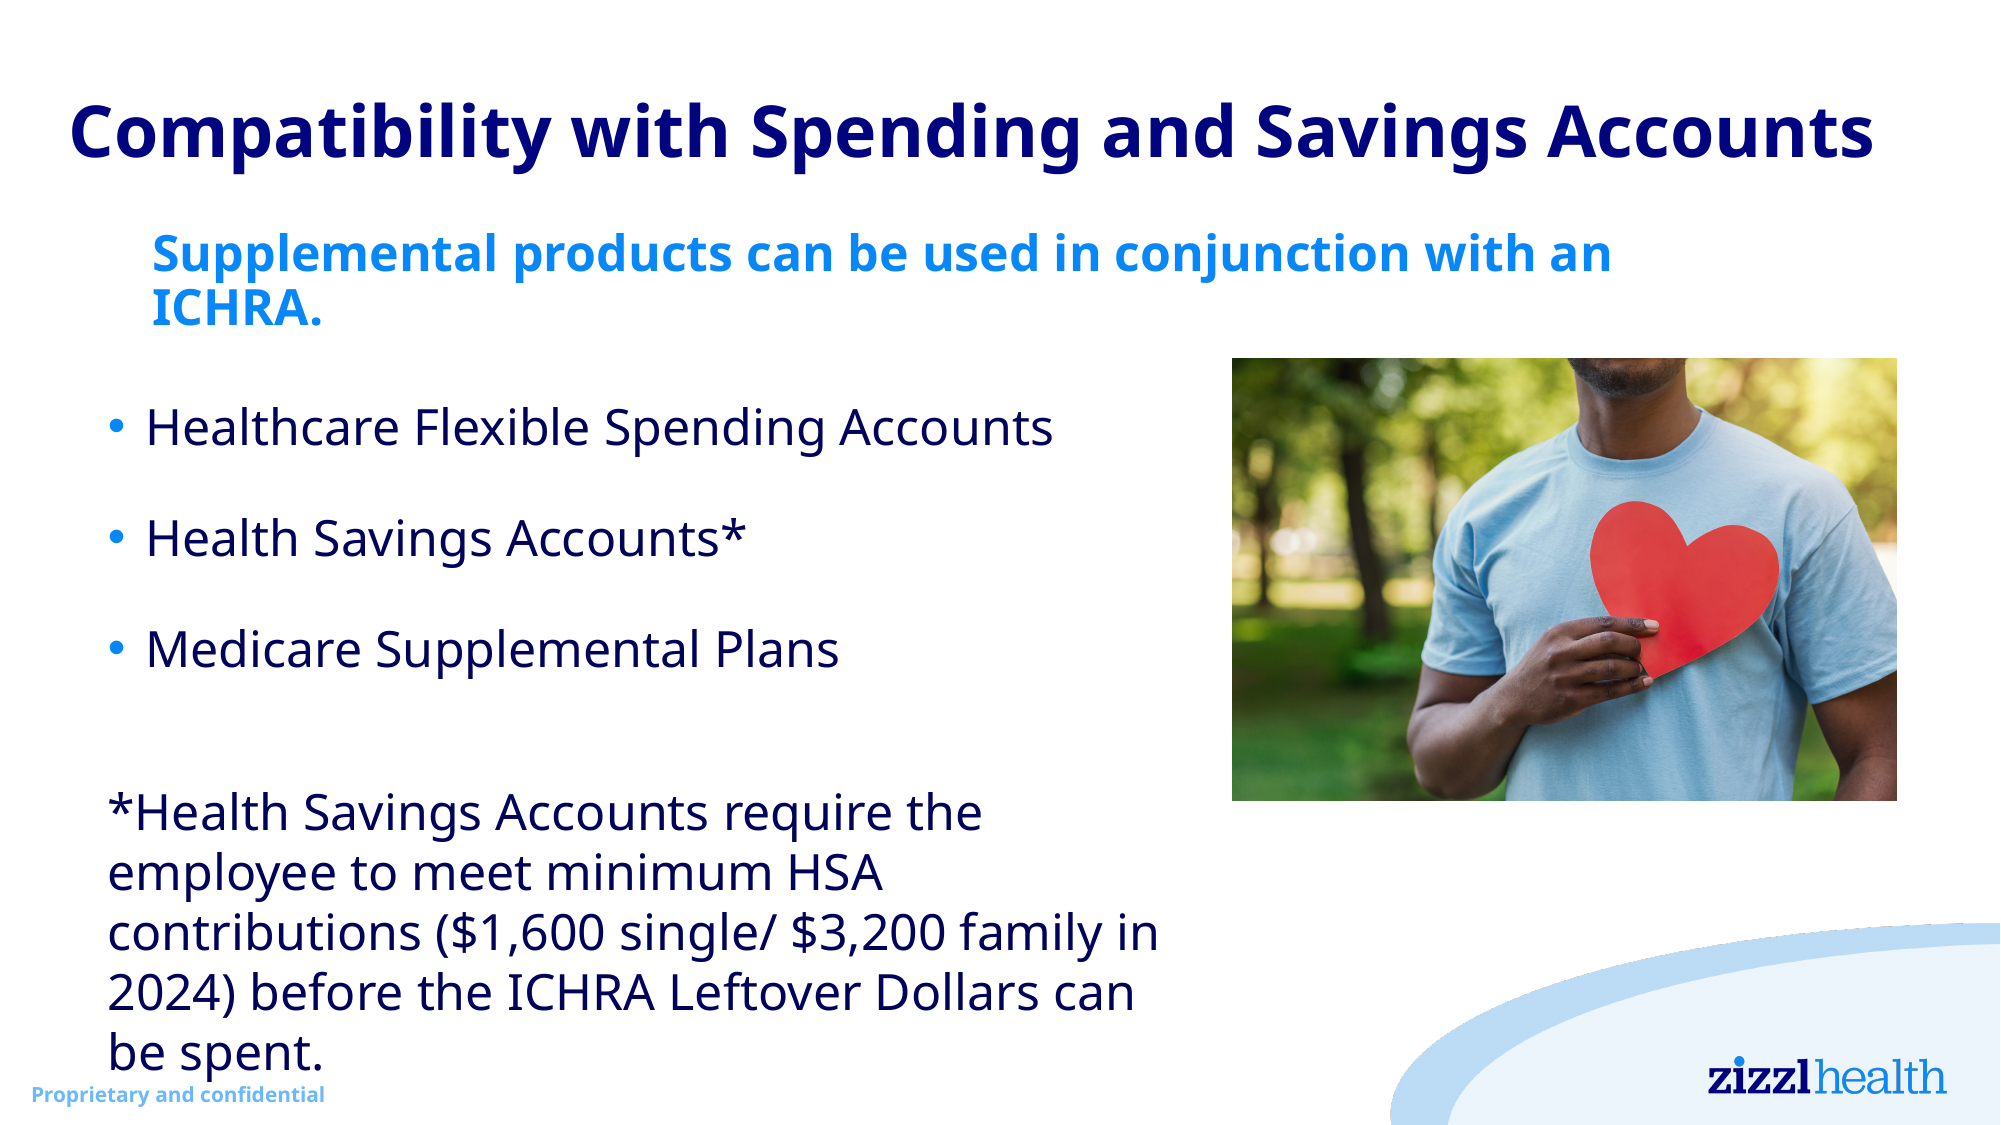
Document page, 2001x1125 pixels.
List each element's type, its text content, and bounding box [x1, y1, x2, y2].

title Compatibility with Spending and Savings Accounts [53, 59, 1897, 209]
list Supplemental products can be used in conjunction with an ICHRA. [137, 209, 1673, 345]
picture [1390, 923, 2000, 1125]
text_box *Health Savings Accounts require the employee to meet minimum HSA contributions ($1,600 single/ $3,200 family in 2024) before the ICHRA Leftover Dollars can be spent. [92, 773, 1185, 1088]
picture [1232, 358, 1897, 801]
list Healthcare Flexible Spending Accounts Health Savings Accounts* Medicare Supplemental Plans [92, 358, 1232, 759]
